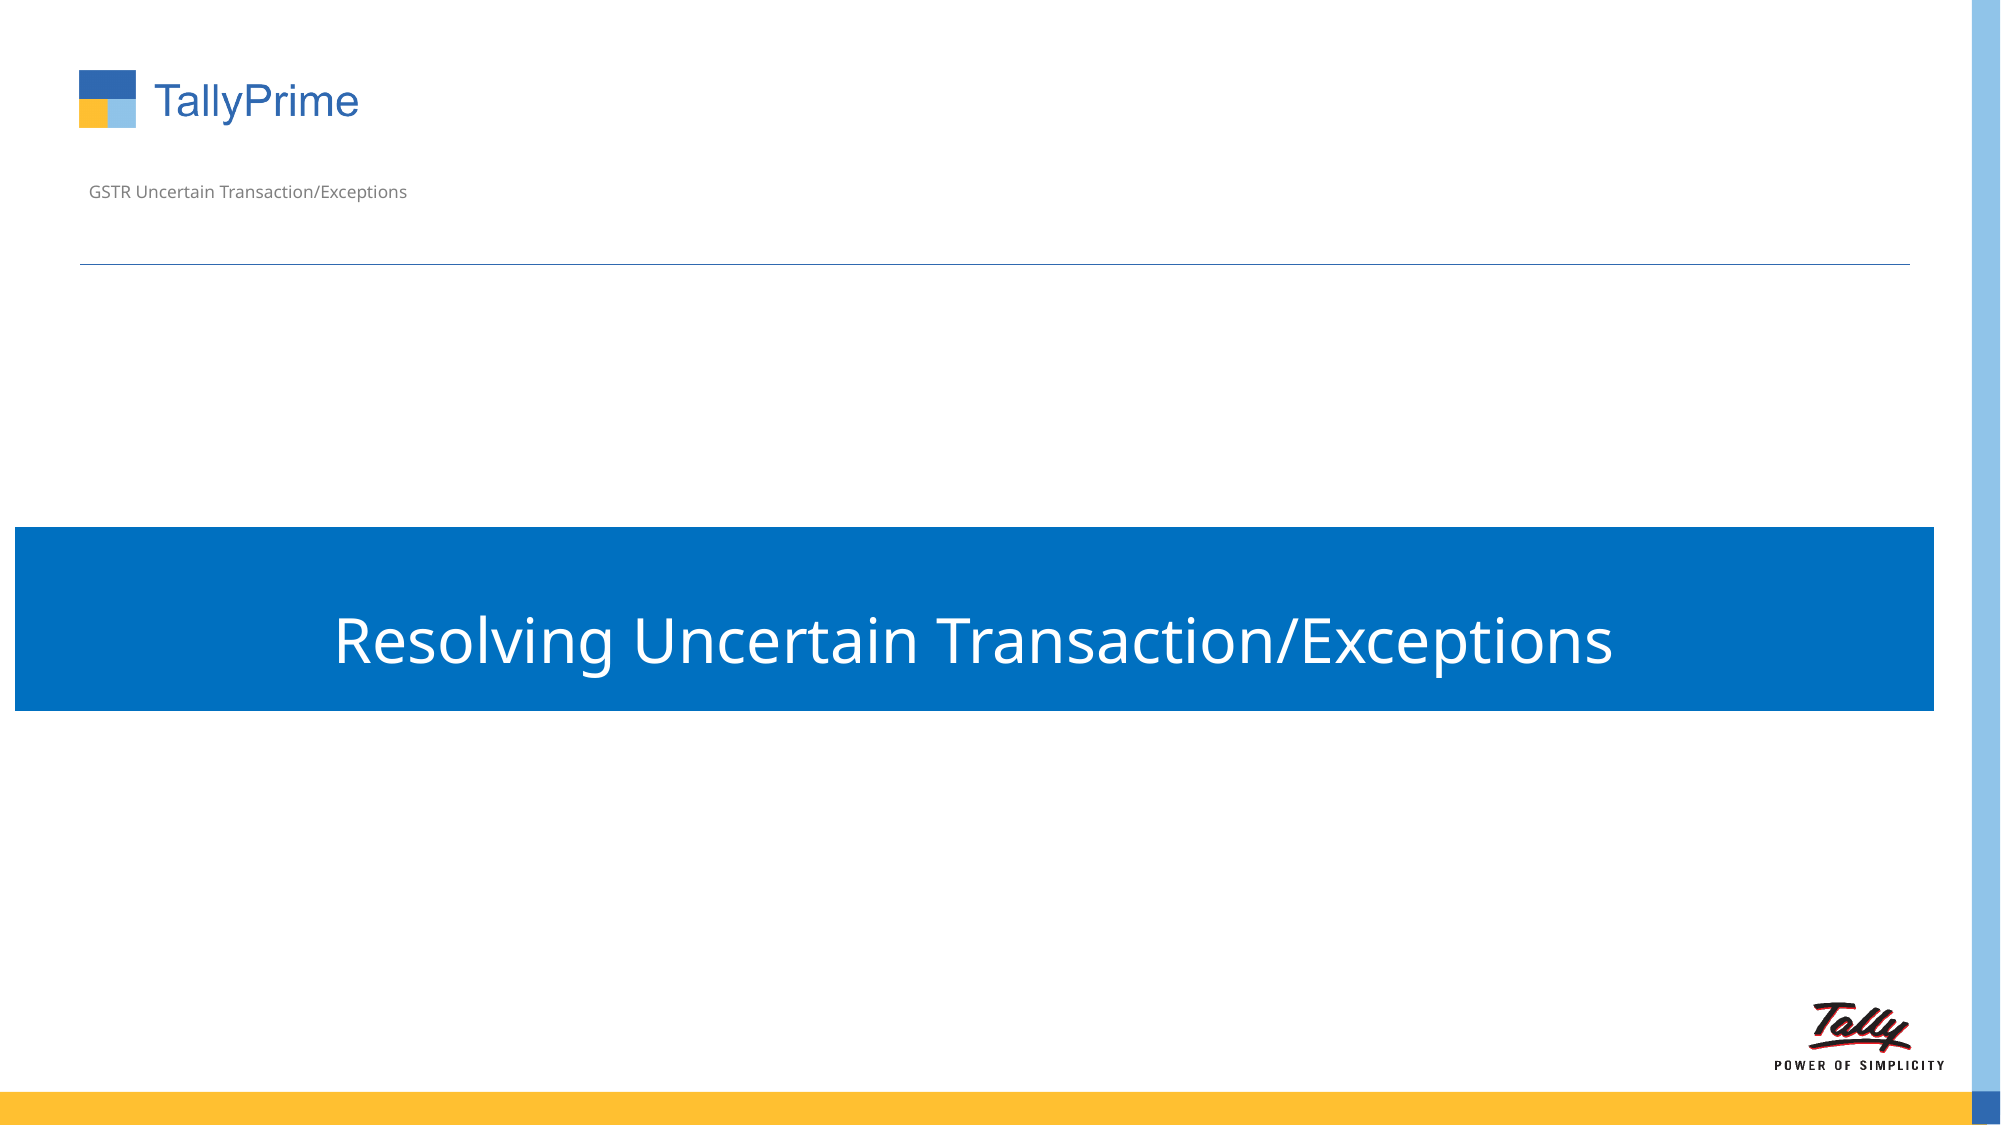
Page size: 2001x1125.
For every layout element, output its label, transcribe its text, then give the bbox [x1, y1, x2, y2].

picture [1758, 989, 1961, 1083]
picture [79, 70, 358, 128]
text_box Resolving Uncertain Transaction/Exceptions [14, 526, 1935, 712]
title GSTR Uncertain Transaction/Exceptions [74, 176, 1904, 251]
